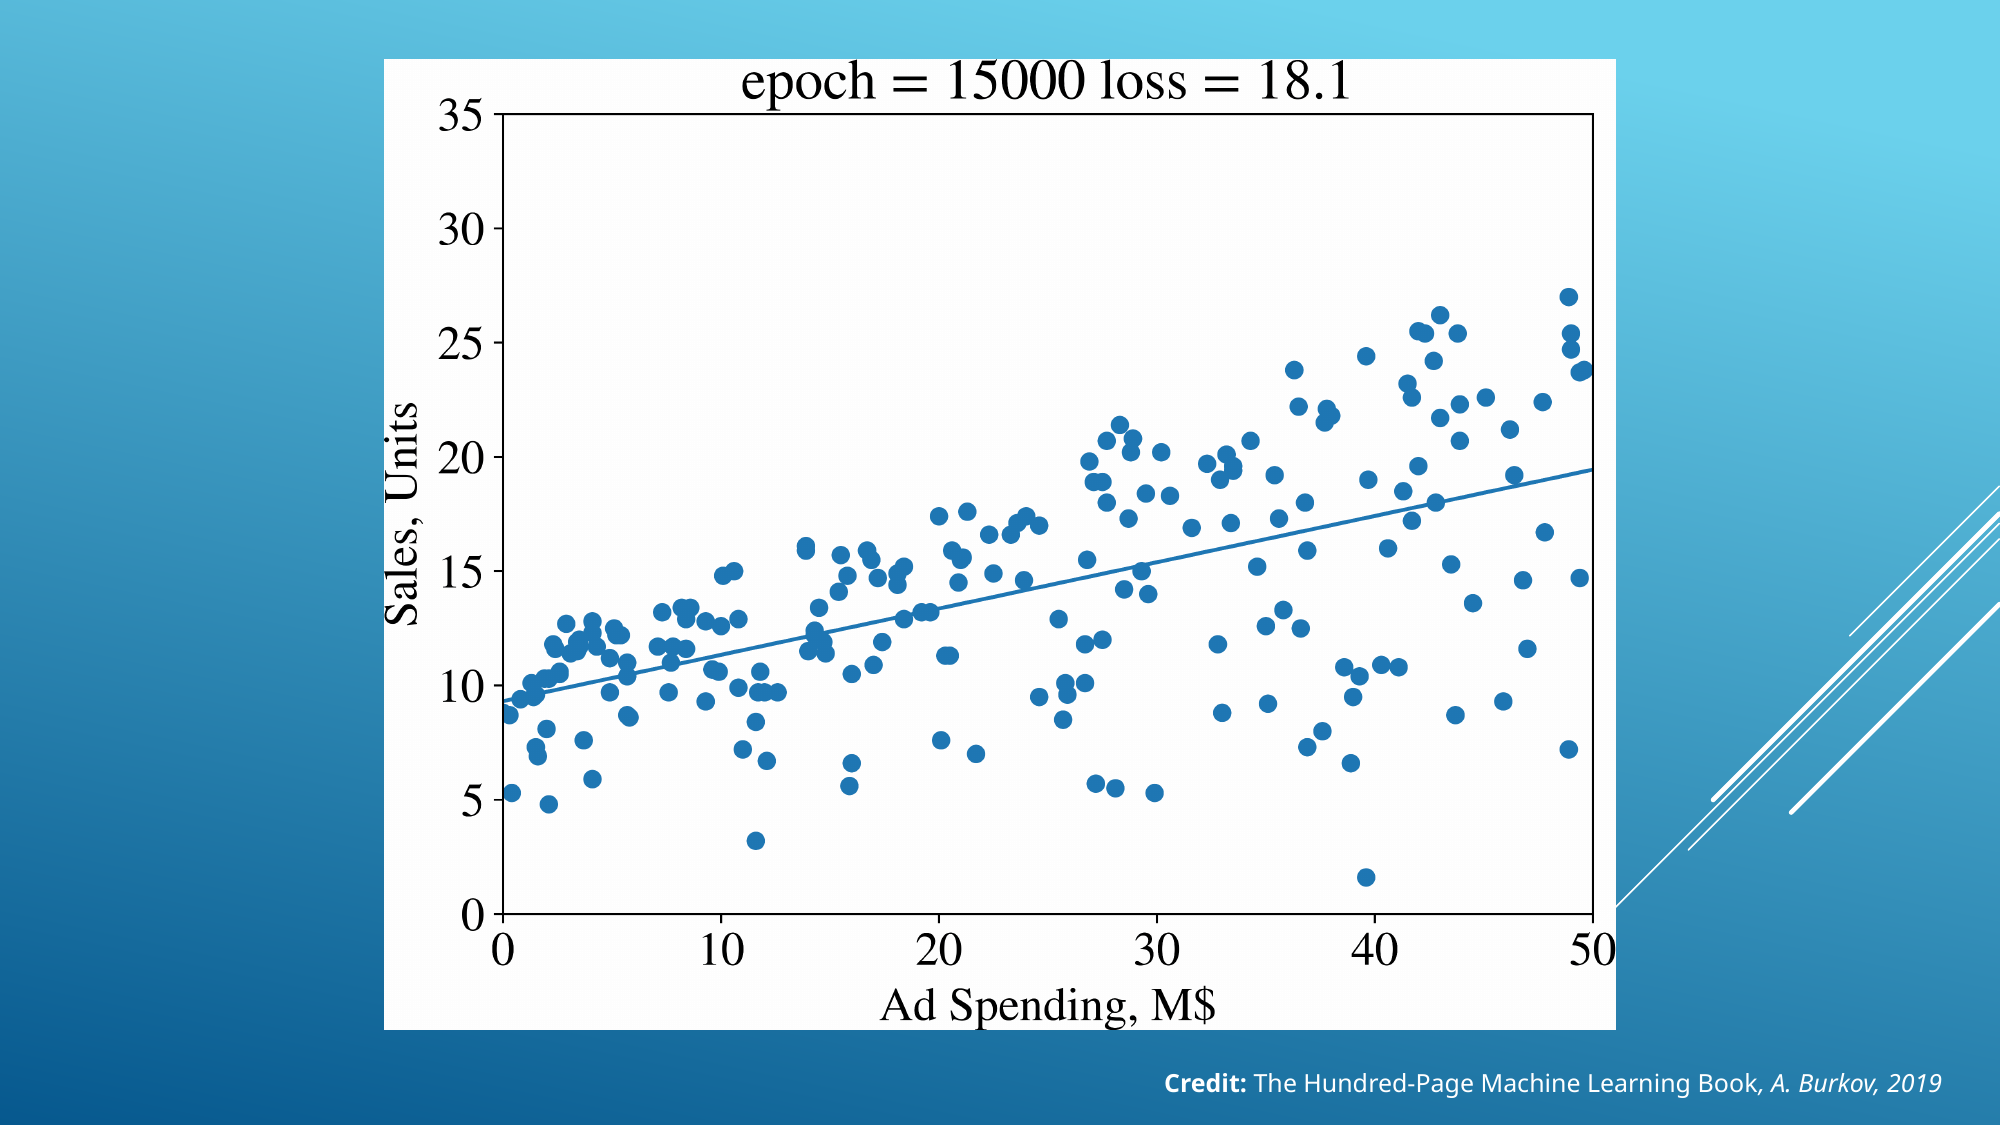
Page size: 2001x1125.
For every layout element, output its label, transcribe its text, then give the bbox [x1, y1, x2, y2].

picture [383, 59, 1616, 1030]
text_box Credit: The Hundred-Page Machine Learning Book, A. Burkov, 2019 [1149, 1059, 2000, 1105]
